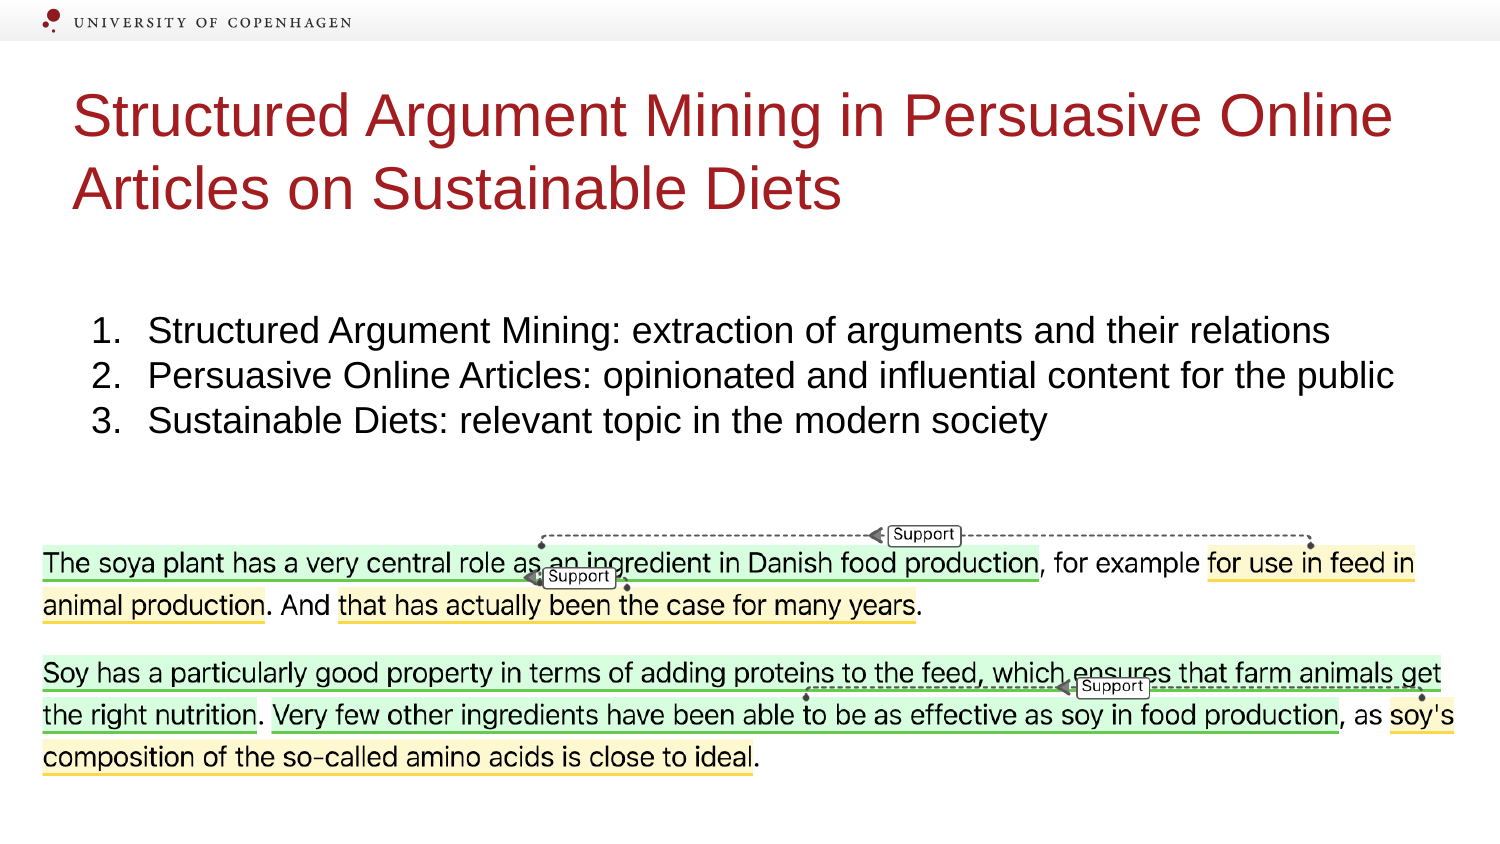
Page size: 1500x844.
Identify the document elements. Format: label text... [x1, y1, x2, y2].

list Structured Argument Mining: extraction of arguments and their relations Persuasive Online Articles: opinionated and influential content for the public Sustainable Diets: relevant topic in the modern society [72, 244, 1428, 512]
picture [25, 513, 1474, 792]
title Structured Argument Mining in Persuasive Online Articles on Sustainable Diets [72, 76, 1428, 183]
picture [41, 7, 62, 34]
picture [69, 11, 357, 32]
